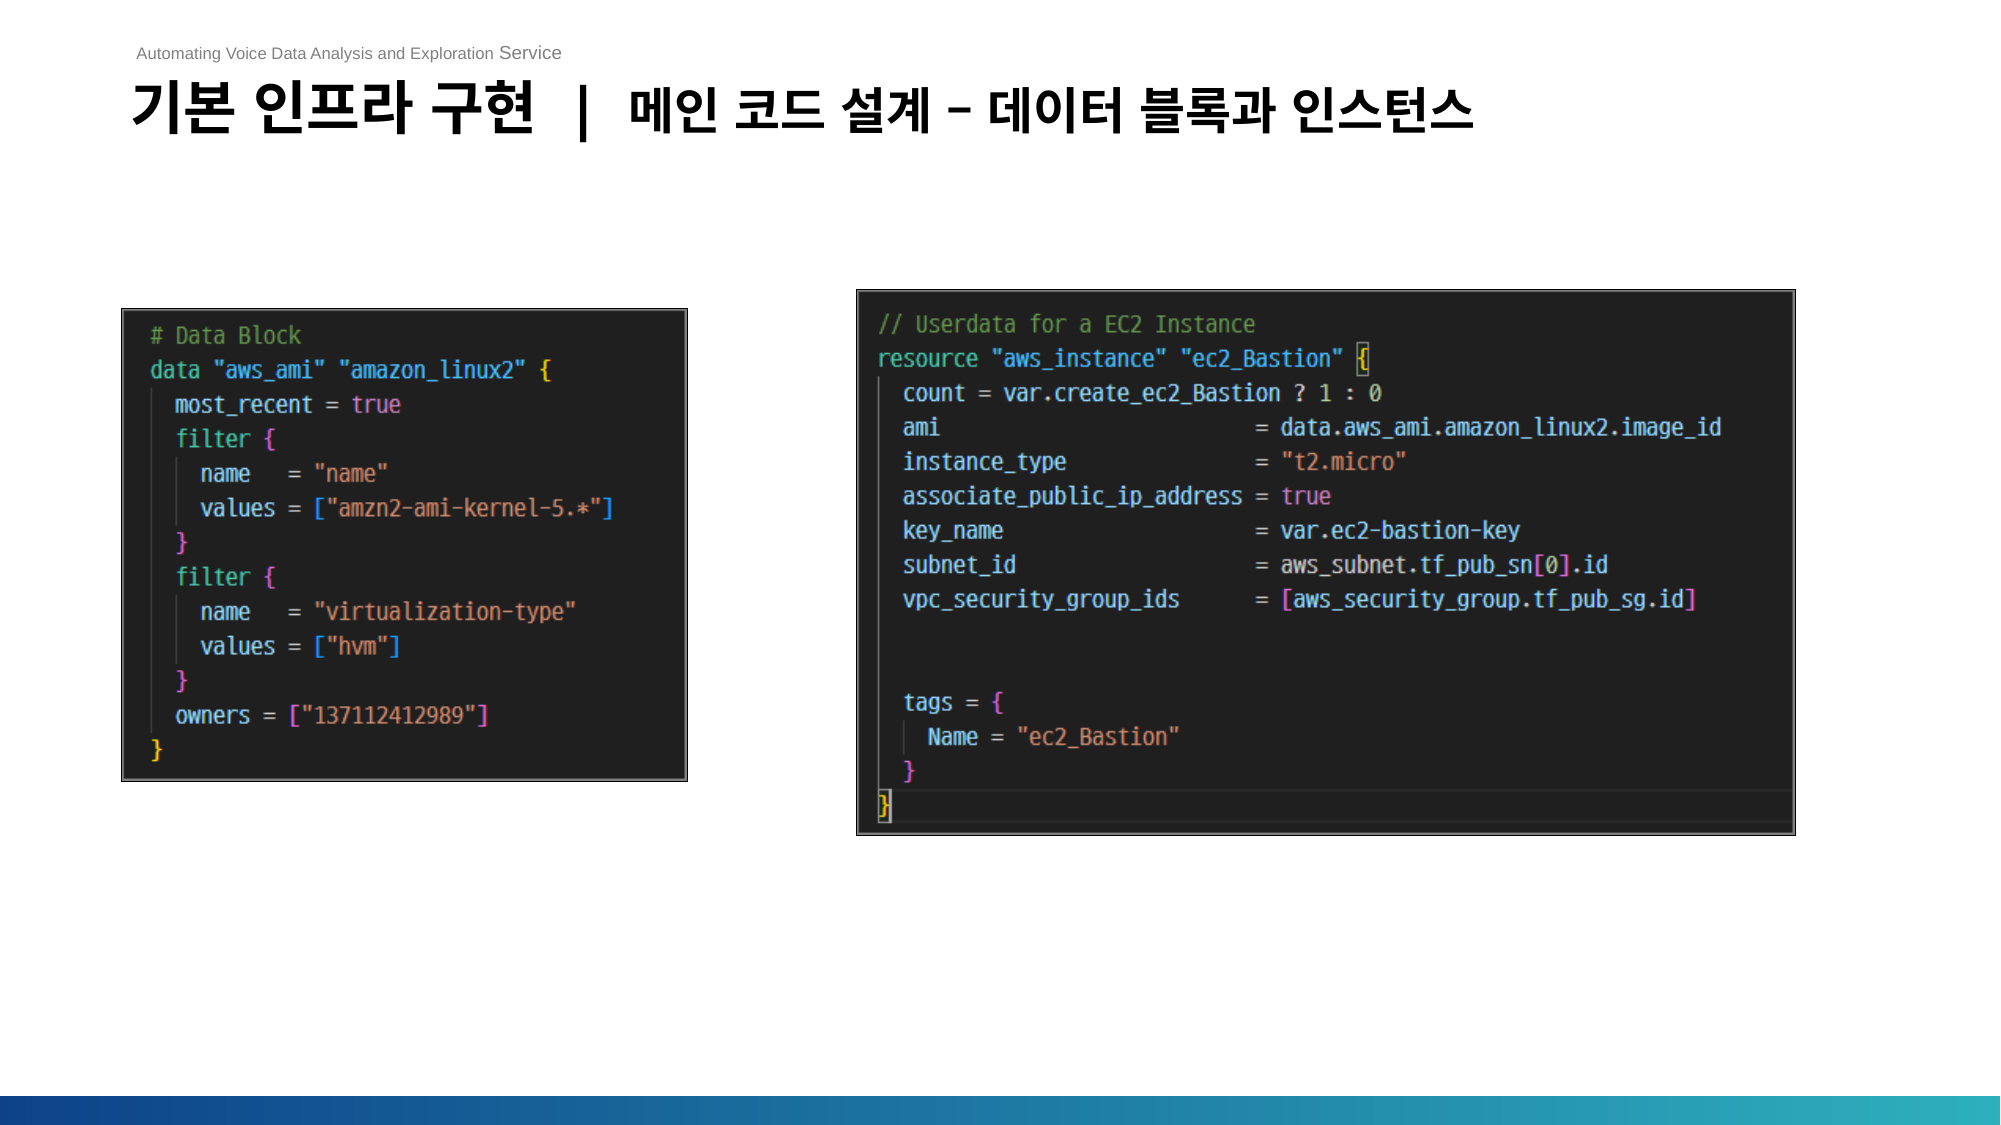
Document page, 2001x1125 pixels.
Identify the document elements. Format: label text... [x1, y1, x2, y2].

picture [121, 308, 688, 782]
picture [856, 288, 1796, 836]
text_box Automating Voice Data Analysis and Exploration Service [121, 33, 733, 71]
text_box [0, 1096, 2000, 1125]
text_box 기본 인프라 구현 | 메인 코드 설계 – 데이터 블록과 인스턴스 [115, 63, 1944, 149]
